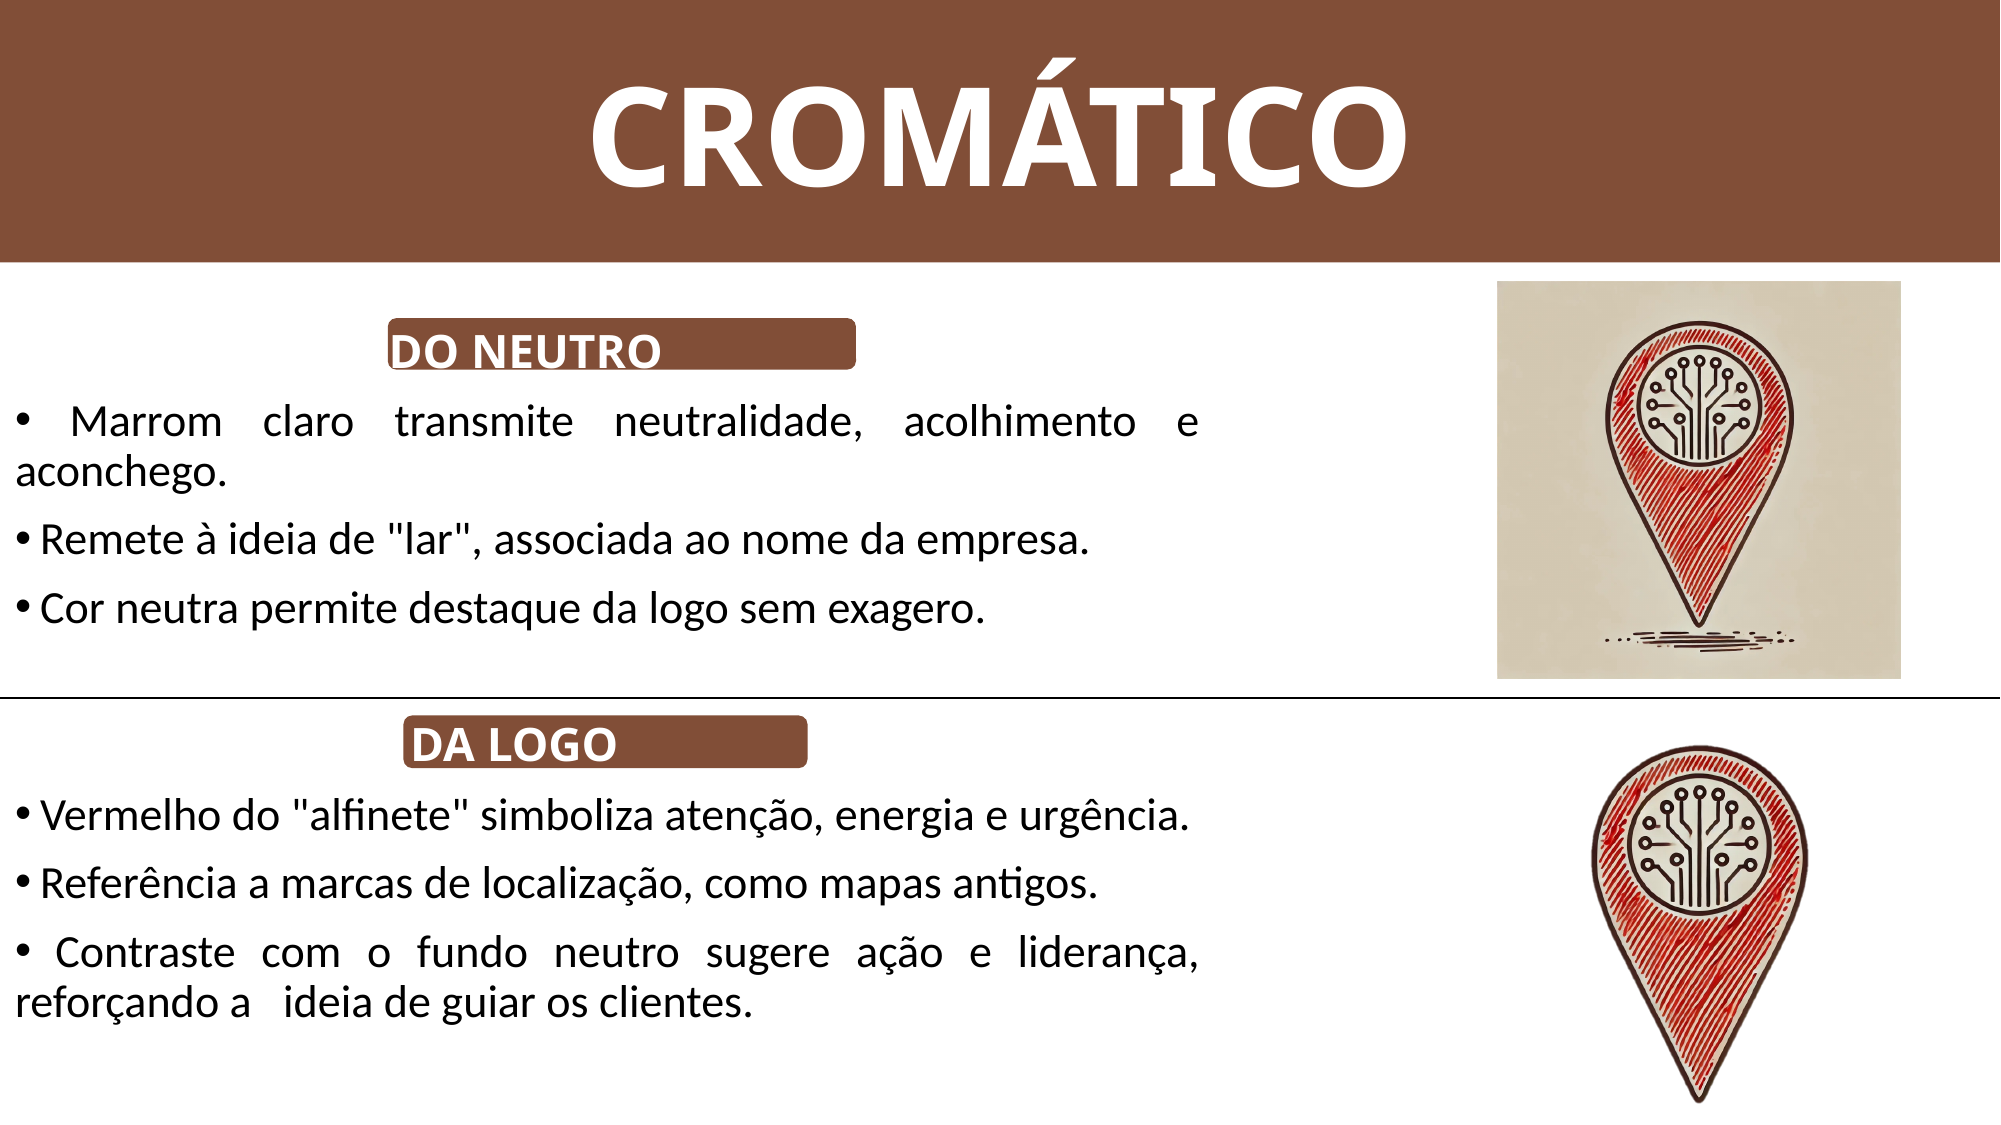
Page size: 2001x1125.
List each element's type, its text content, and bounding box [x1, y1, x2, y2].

subtitle FUNDO NEUTRO Marrom claro transmite neutralidade, acolhimento e aconchego. Remete à ideia de "lar", associada ao nome da empresa. Cor neutra permite destaque da logo sem exagero. COR DA LOGO Vermelho do "alfinete" simboliza atenção, energia e urgência. Referência a marcas de localização, como mapas antigos. Contraste com o fundo neutro sugere ação e liderança, reforçando a ideia de guiar os clientes. [0, 315, 1216, 697]
subtitle FUNDO NEUTRO Marrom claro transmite neutralidade, acolhimento e aconchego. Remete à ideia de "lar", associada ao nome da empresa. Cor neutra permite destaque da logo sem exagero. COR DA LOGO Vermelho do "alfinete" simboliza atenção, energia e urgência. Referência a marcas de localização, como mapas antigos. Contraste com o fundo neutro sugere ação e liderança, reforçando a ideia de guiar os clientes. [0, 699, 1216, 1081]
picture [1497, 281, 1901, 679]
text_box CROMÁTICO [0, 0, 2000, 263]
picture [1467, 699, 1931, 1125]
